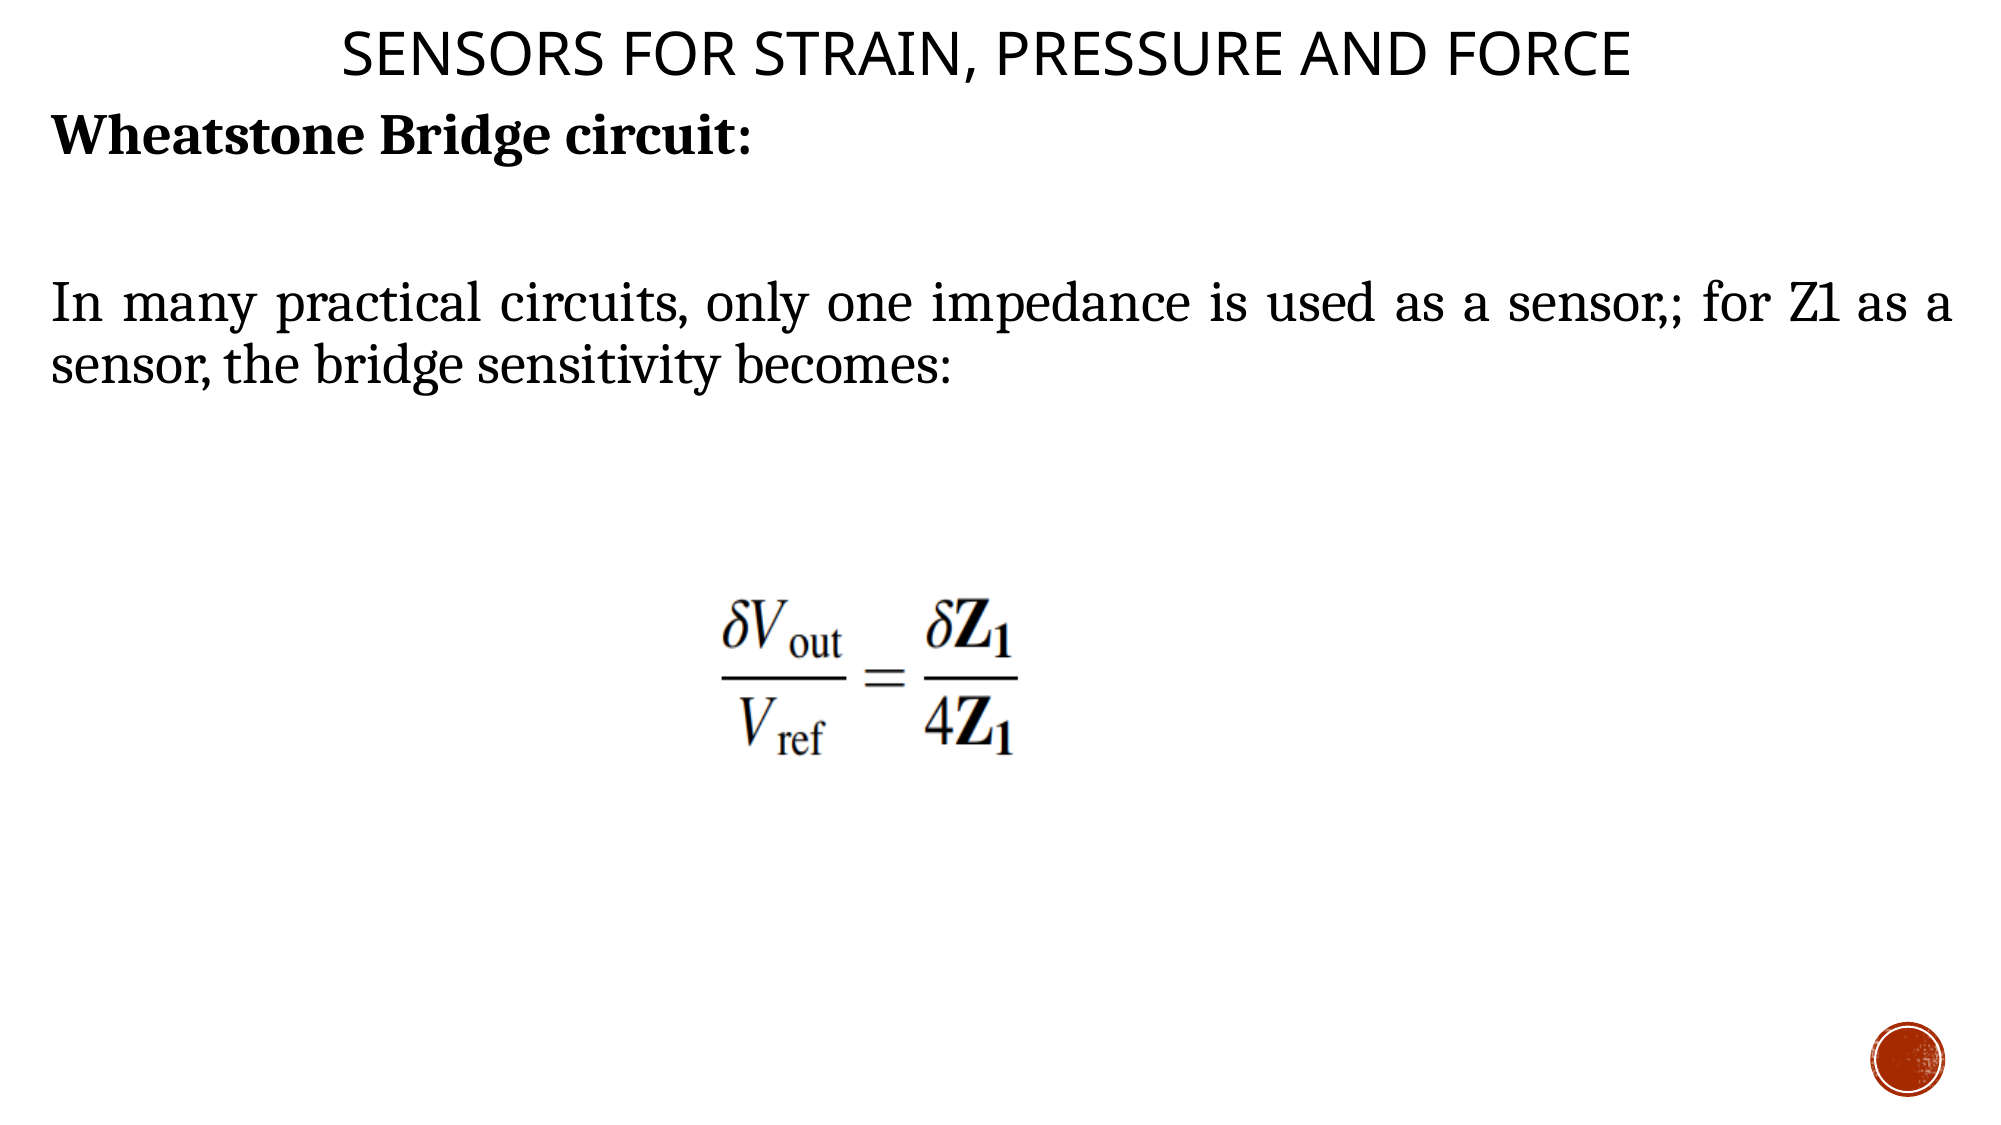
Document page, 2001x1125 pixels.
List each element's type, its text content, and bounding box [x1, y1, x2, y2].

list Wheatstone Bridge circuit: In many practical circuits, only one impedance is used as a sensor,; for Z1 as a sensor, the bridge sensitivity becomes: [36, 96, 1970, 1099]
picture [675, 562, 1024, 783]
title Sensors for strain, pressure and force [163, 15, 1814, 96]
